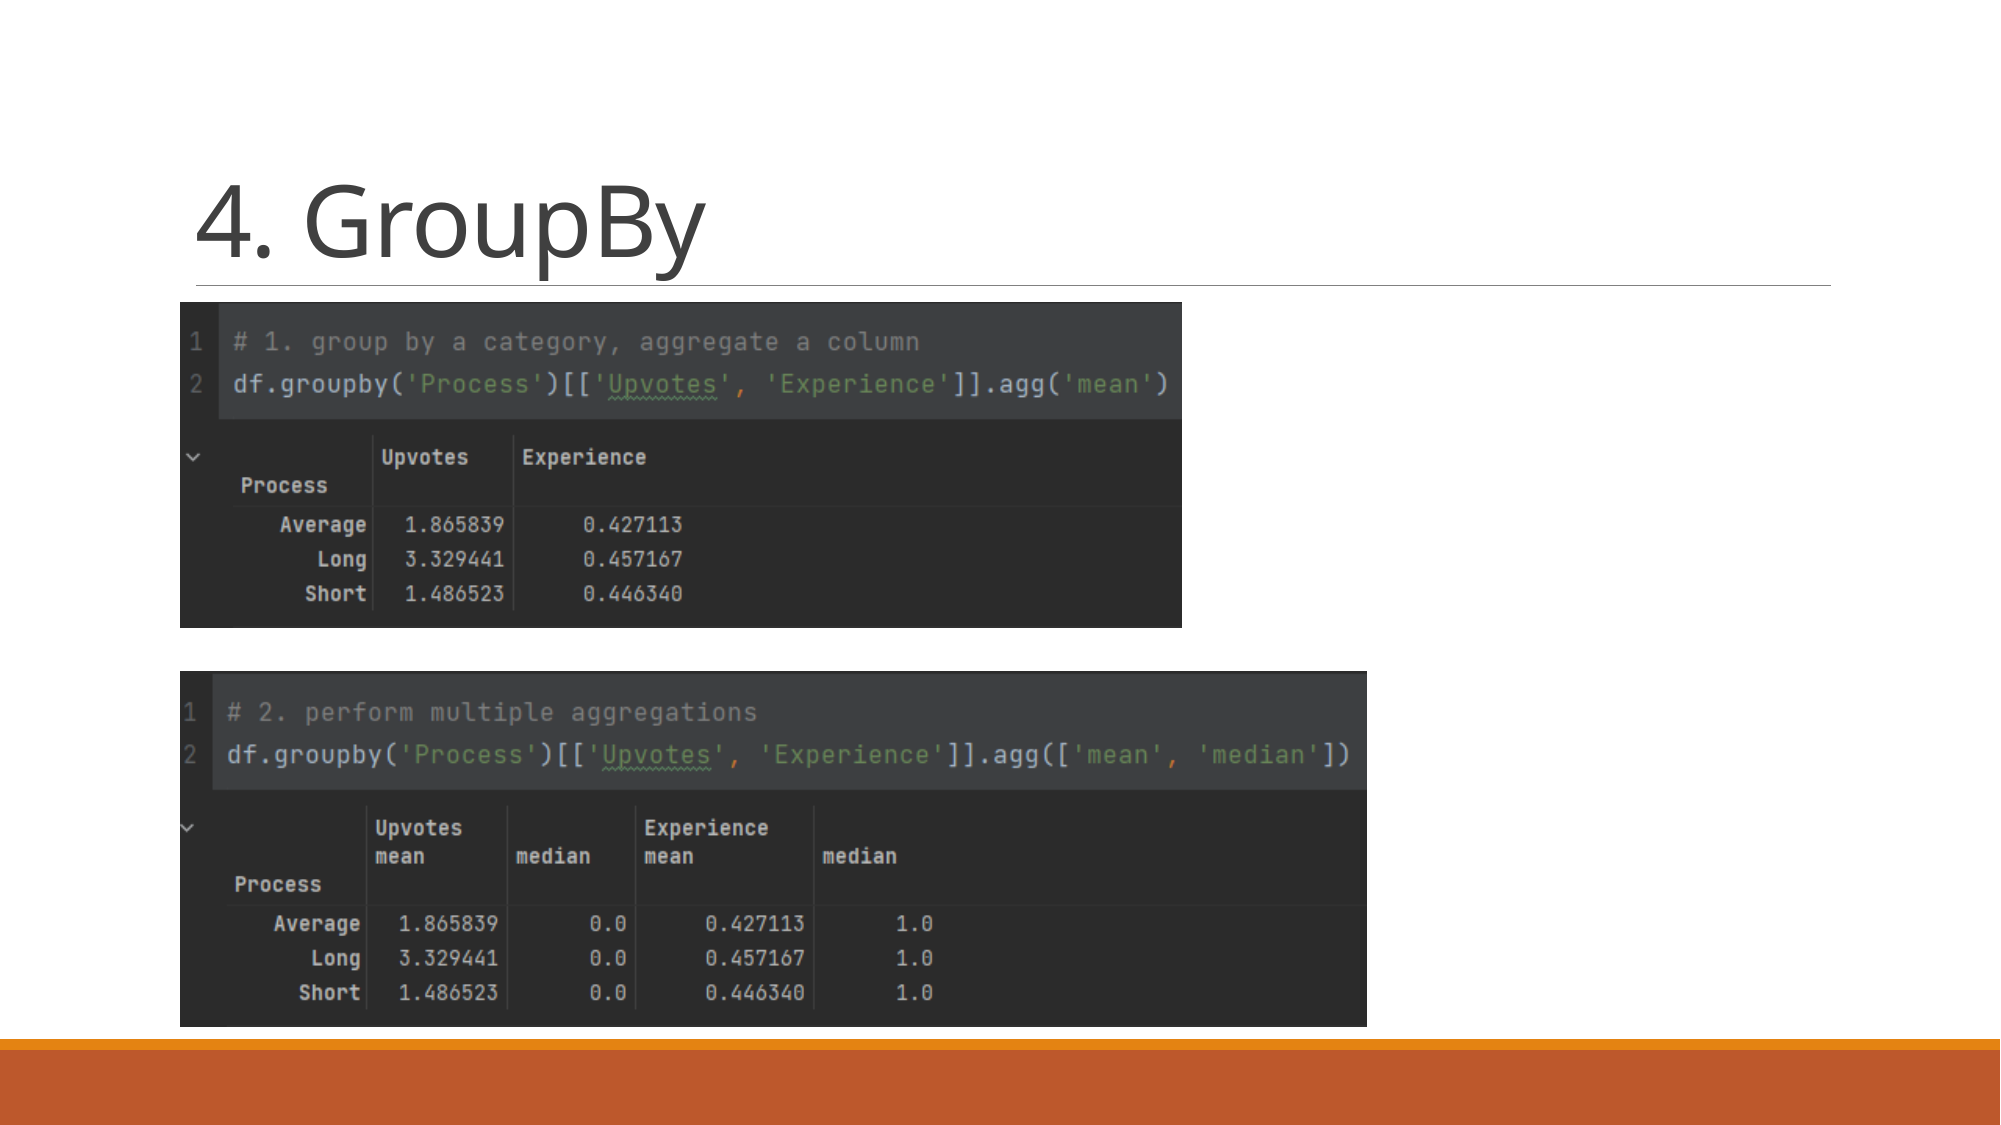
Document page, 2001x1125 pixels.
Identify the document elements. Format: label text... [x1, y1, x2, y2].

picture [179, 671, 1367, 1028]
title 4. GroupBy [180, 47, 1830, 285]
picture [179, 302, 1183, 629]
